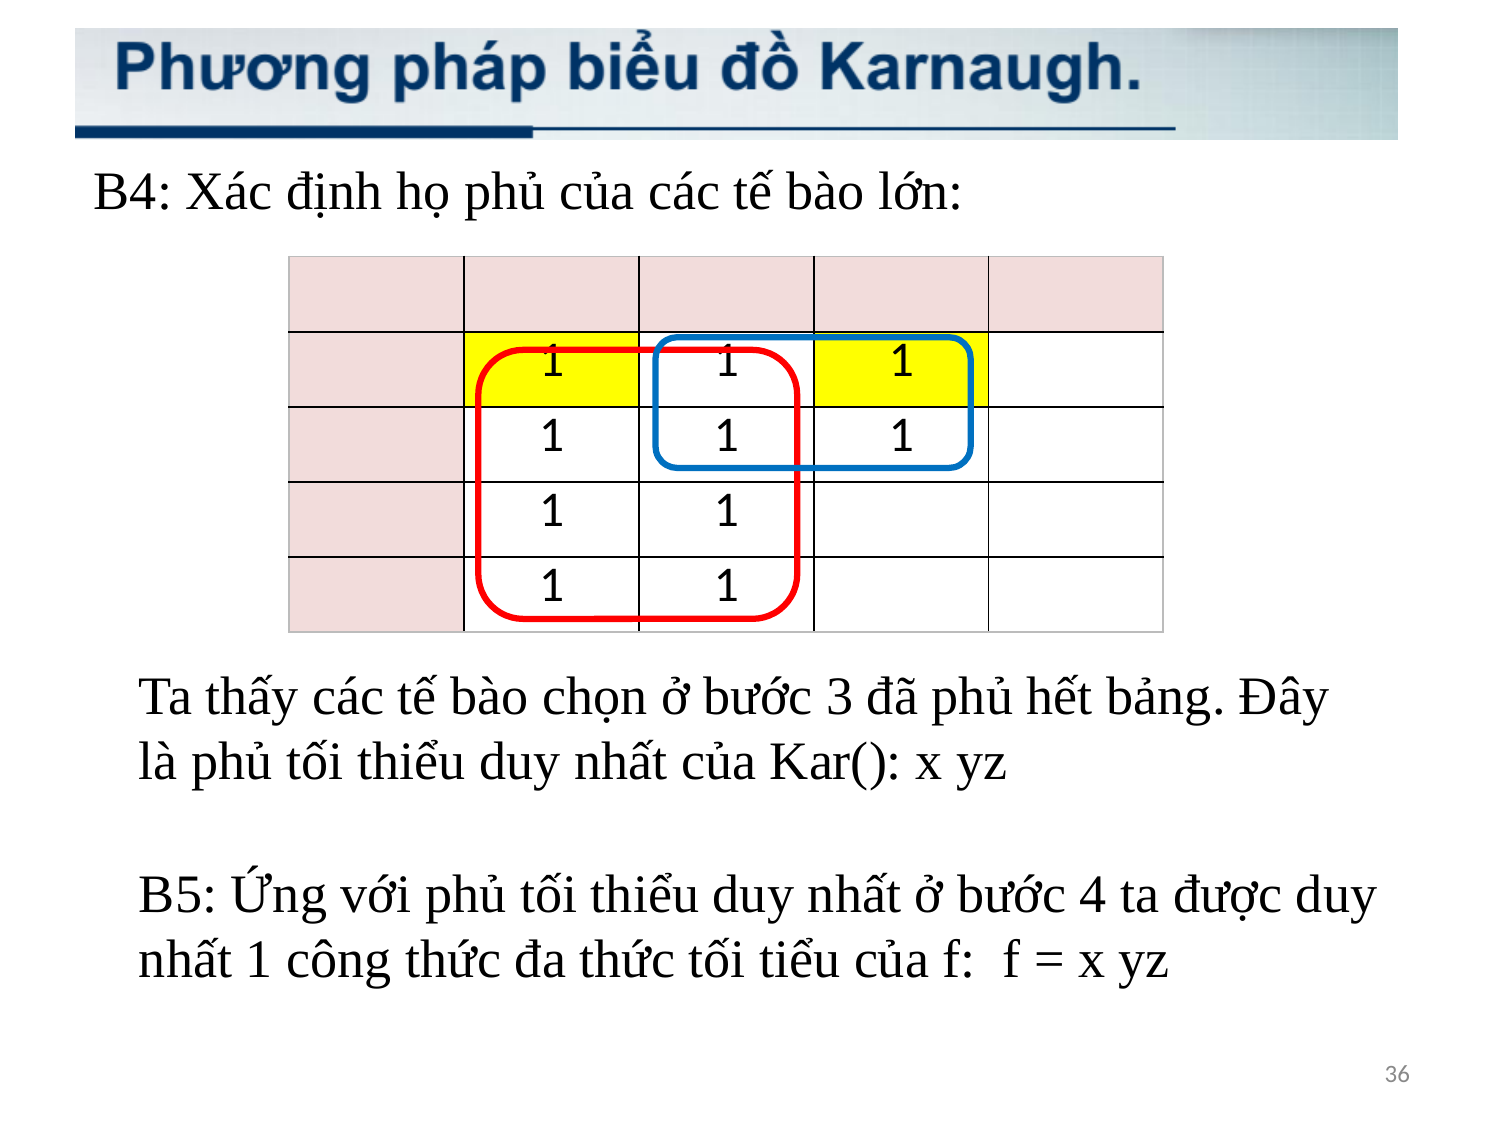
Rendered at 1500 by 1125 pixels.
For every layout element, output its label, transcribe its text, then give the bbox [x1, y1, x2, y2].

text_box [653, 335, 973, 471]
text_box [476, 347, 800, 621]
slide_number 36 [1074, 1042, 1425, 1103]
picture [74, 27, 1398, 140]
text_box B4: Xác định họ phủ của các tế bào lớn: [79, 148, 1067, 228]
